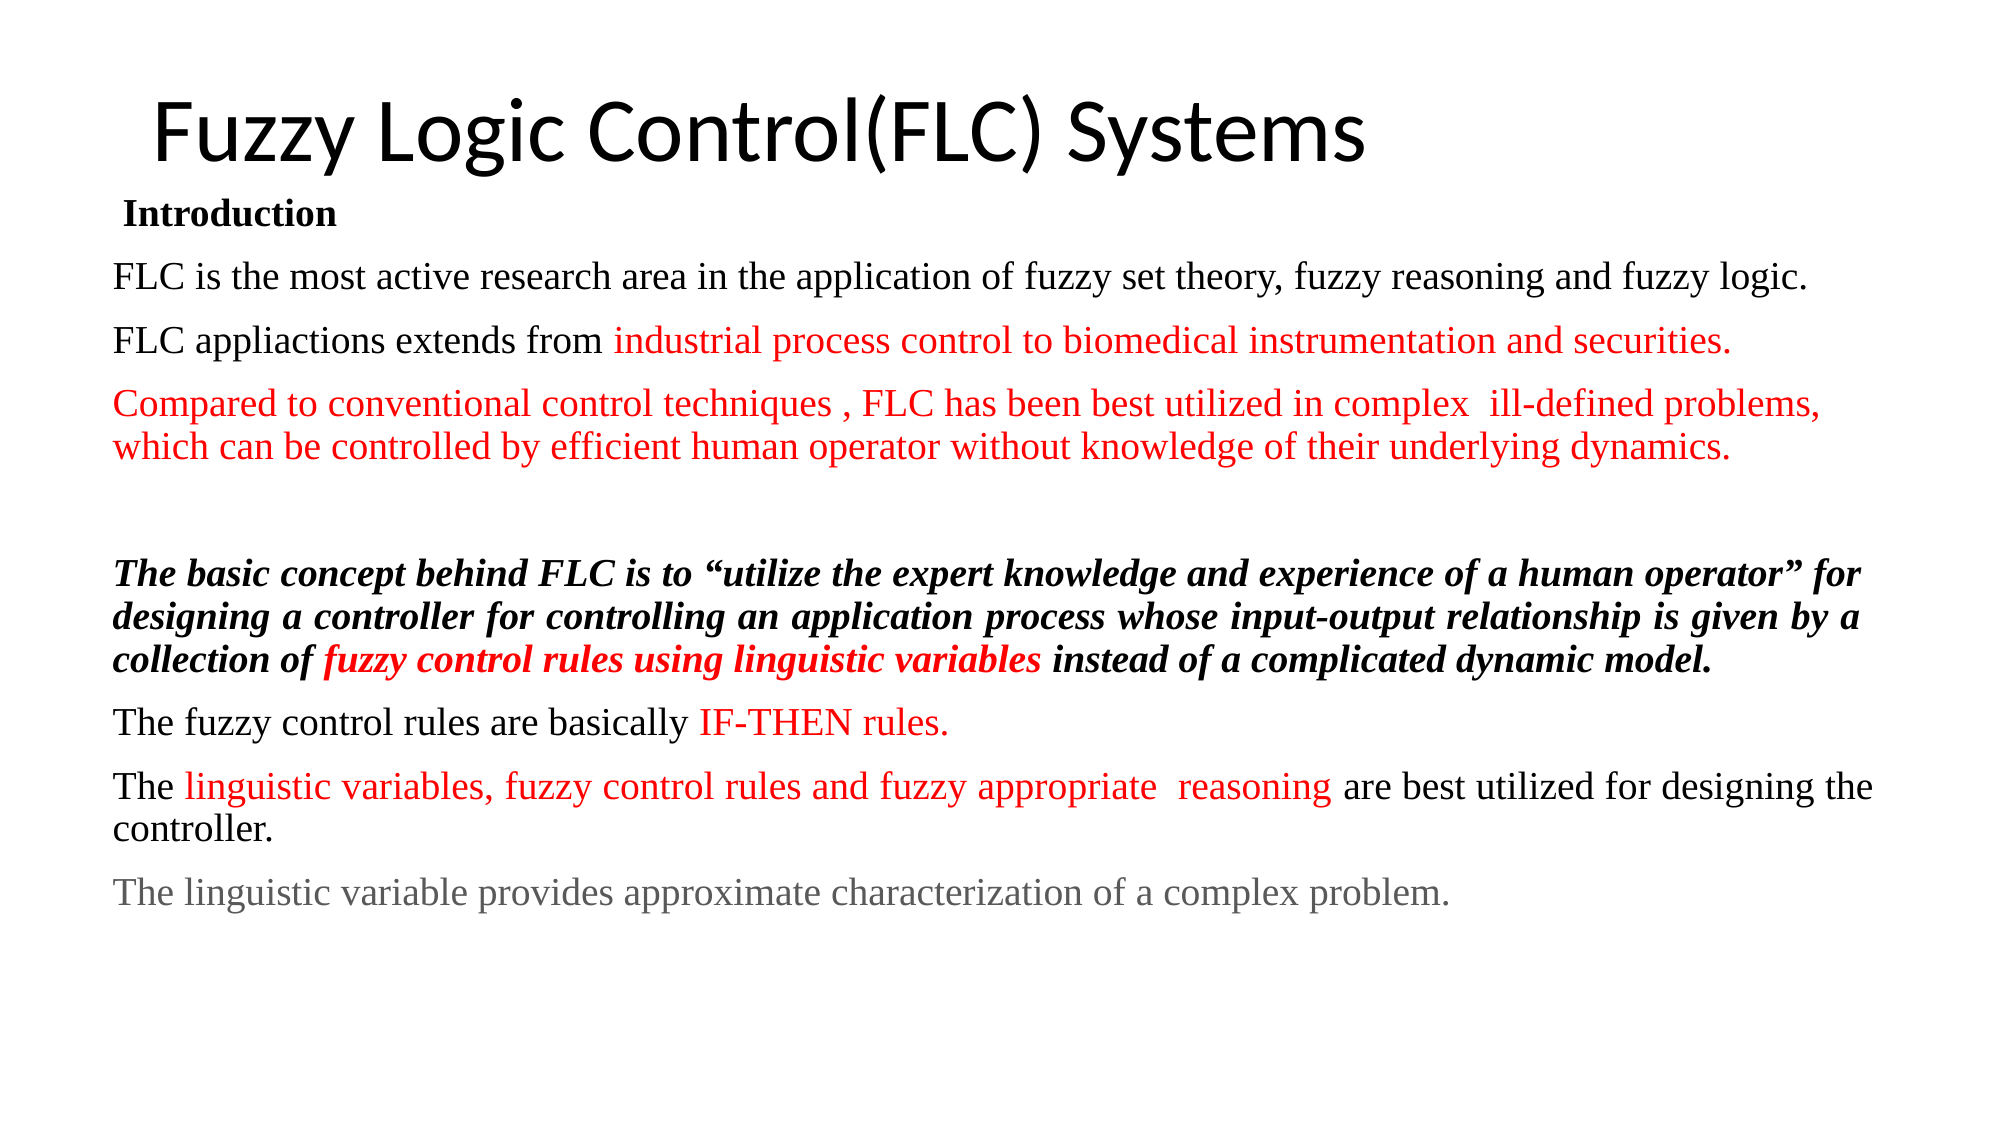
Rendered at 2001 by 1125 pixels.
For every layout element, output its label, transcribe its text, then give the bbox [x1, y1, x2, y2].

list Introduction FLC is the most active research area in the application of fuzzy set theory, fuzzy reasoning and fuzzy logic. FLC appliactions extends from industrial process control to biomedical instrumentation and securities. Compared to conventional control techniques , FLC has been best utilized in complex ill-defined problems, which can be controlled by efficient human operator without knowledge of their underlying dynamics. The basic concept behind FLC is to “utilize the expert knowledge and experience of a human operator” for designing a controller for controlling an application process whose input-output relationship is given by a collection of fuzzy control rules using linguistic variables instead of a complicated dynamic model. The fuzzy control rules are basically IF-THEN rules. The linguistic variables, fuzzy control rules and fuzzy appropriate reasoning are best utilized for designing the controller. The linguistic variable provides approximate characterization of a complex problem. [97, 184, 1890, 1014]
title Fuzzy Logic Control(FLC) Systems [137, 59, 1863, 184]
